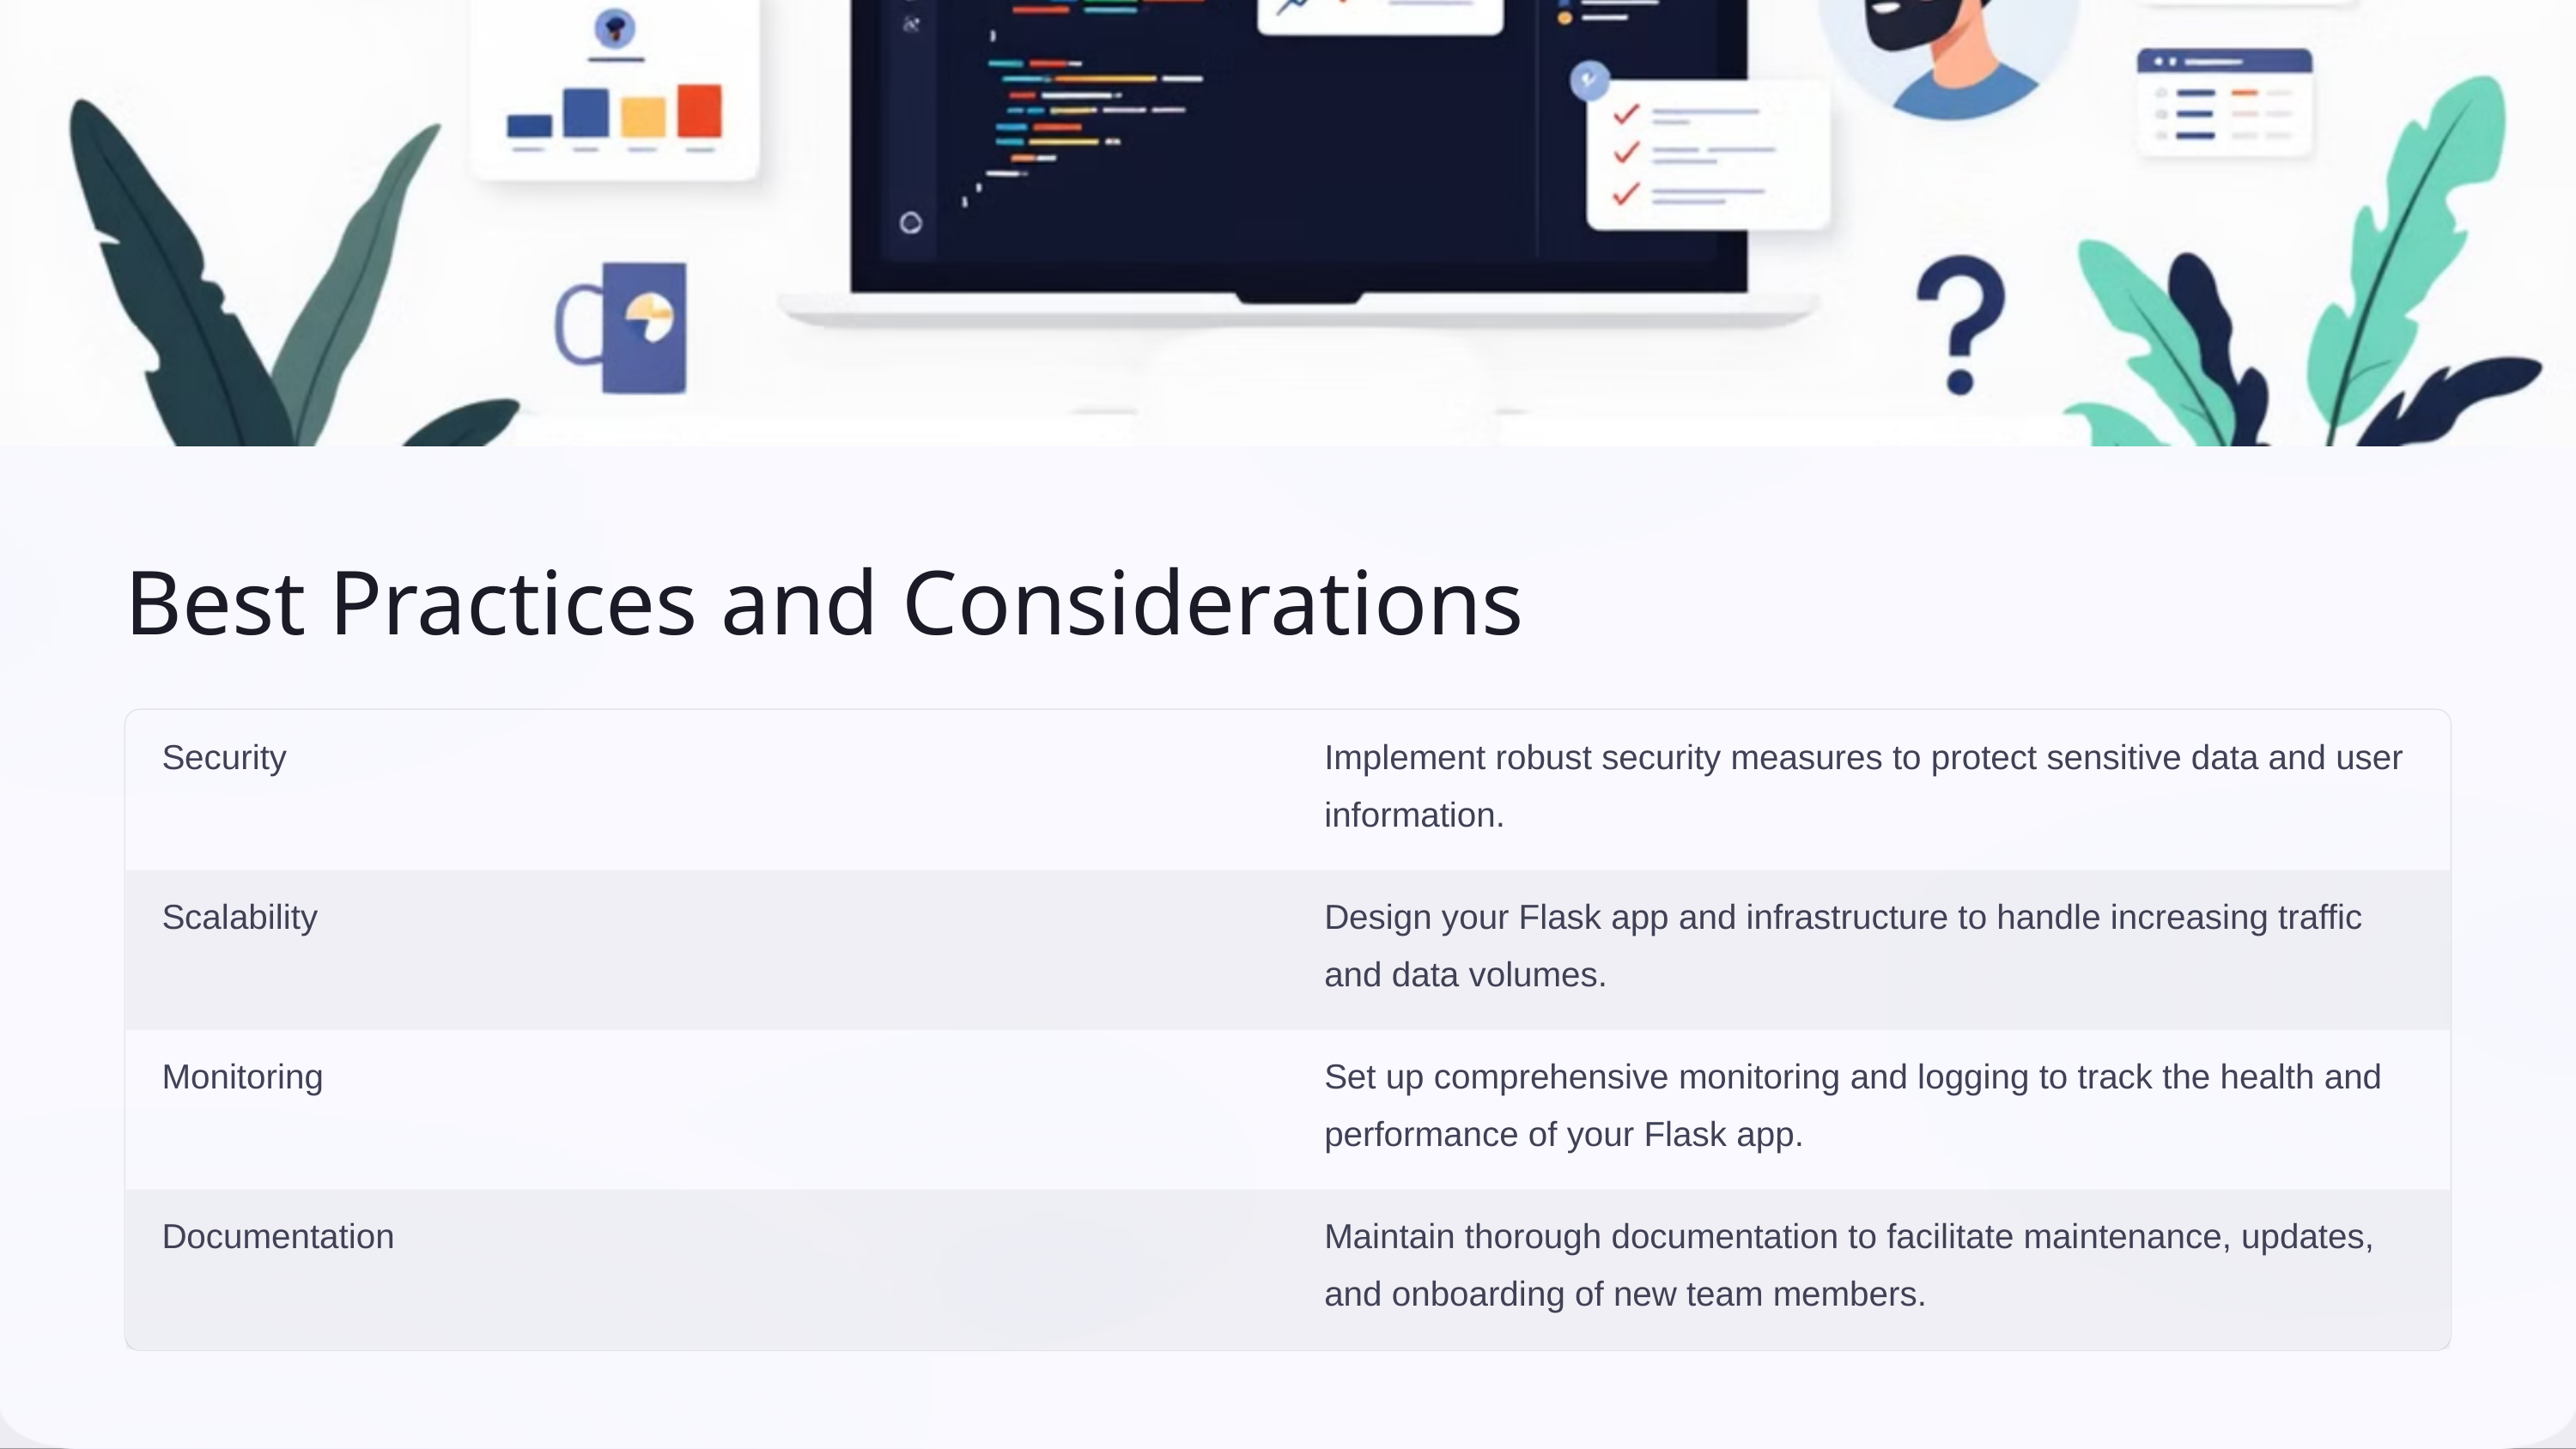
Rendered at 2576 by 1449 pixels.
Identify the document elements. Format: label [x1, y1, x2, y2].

text_box [125, 870, 2451, 1029]
text_box [125, 1029, 2451, 1189]
text_box [125, 710, 2451, 870]
text_box [0, 0, 2576, 1449]
text_box [125, 1189, 2451, 1349]
